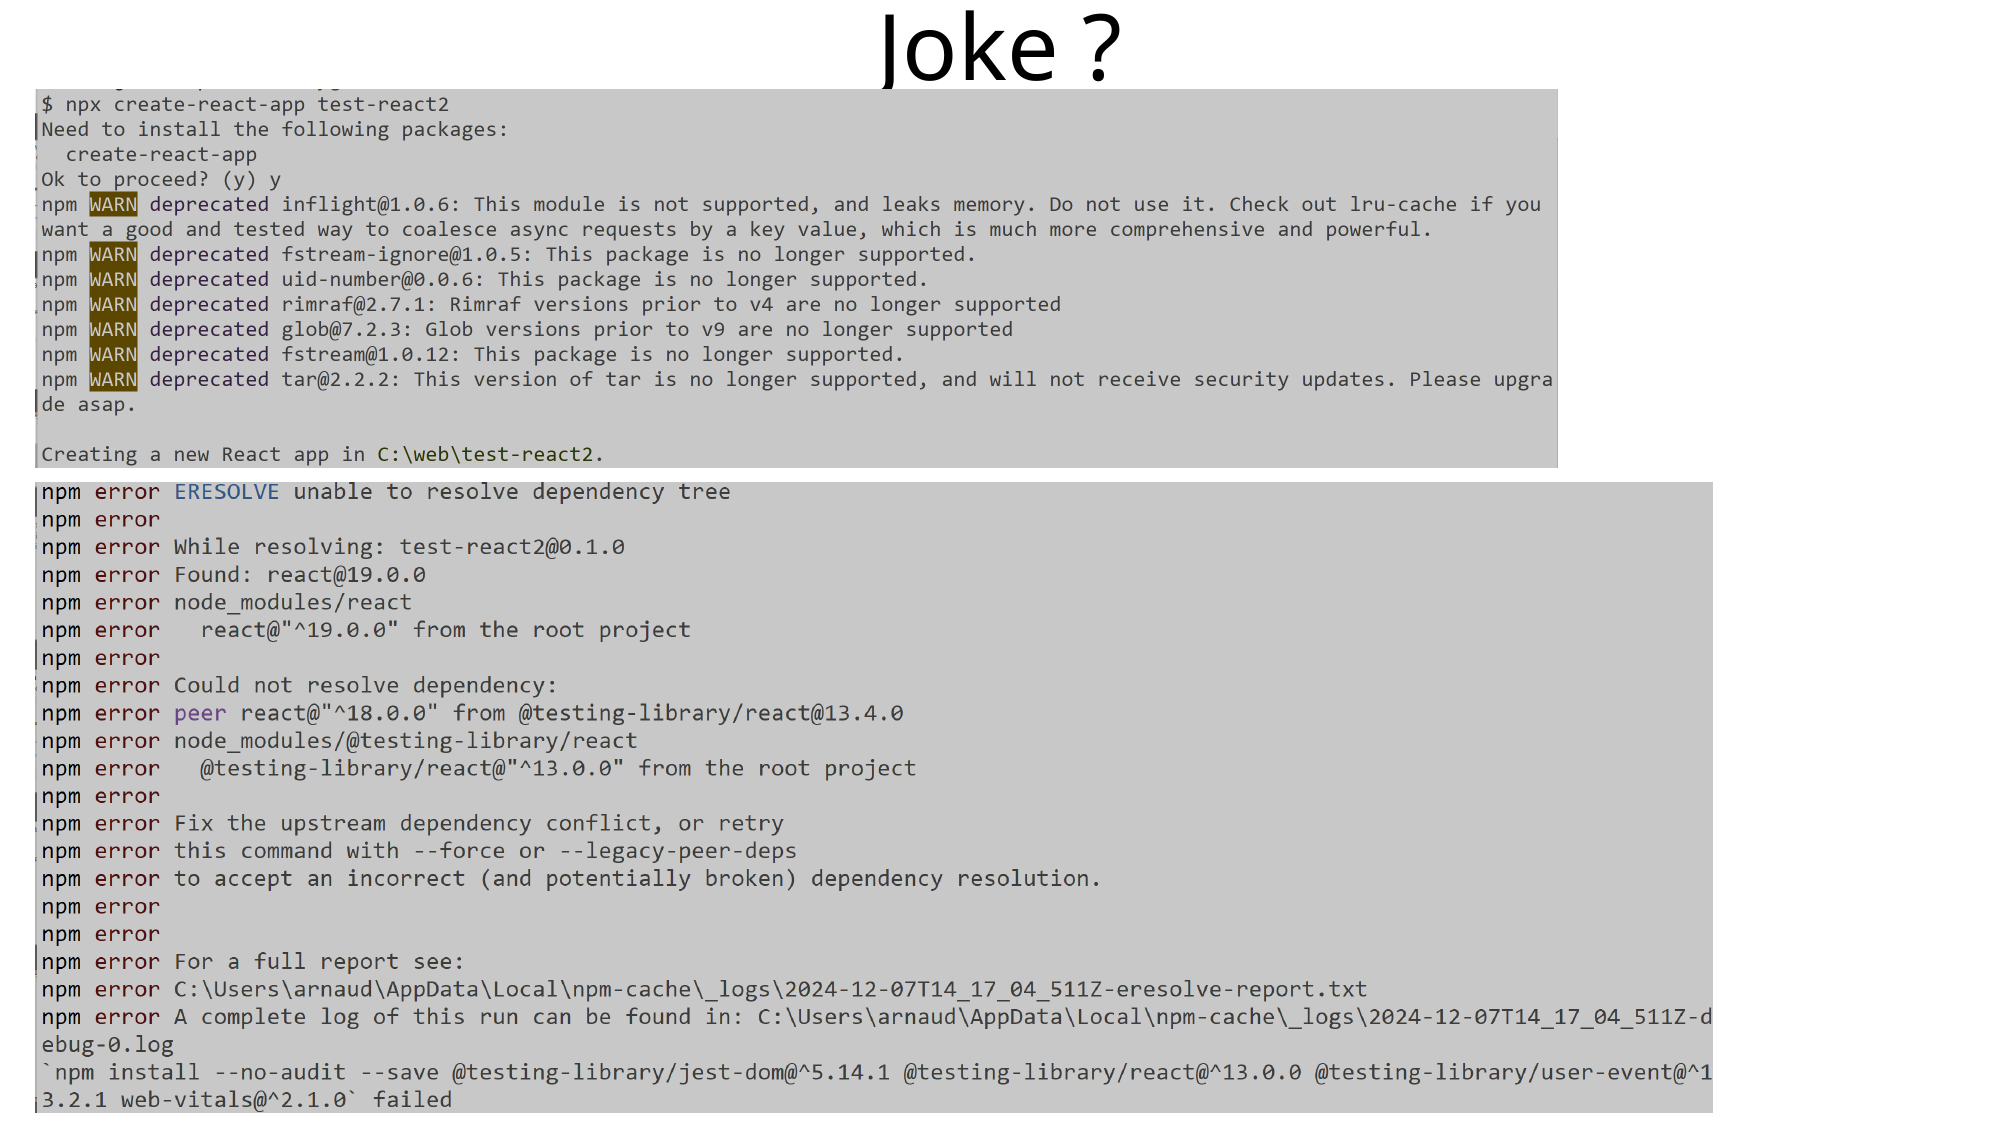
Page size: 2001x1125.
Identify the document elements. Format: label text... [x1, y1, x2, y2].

picture [35, 482, 1713, 1113]
picture [35, 89, 1558, 468]
title Joke ? [137, 0, 1863, 103]
